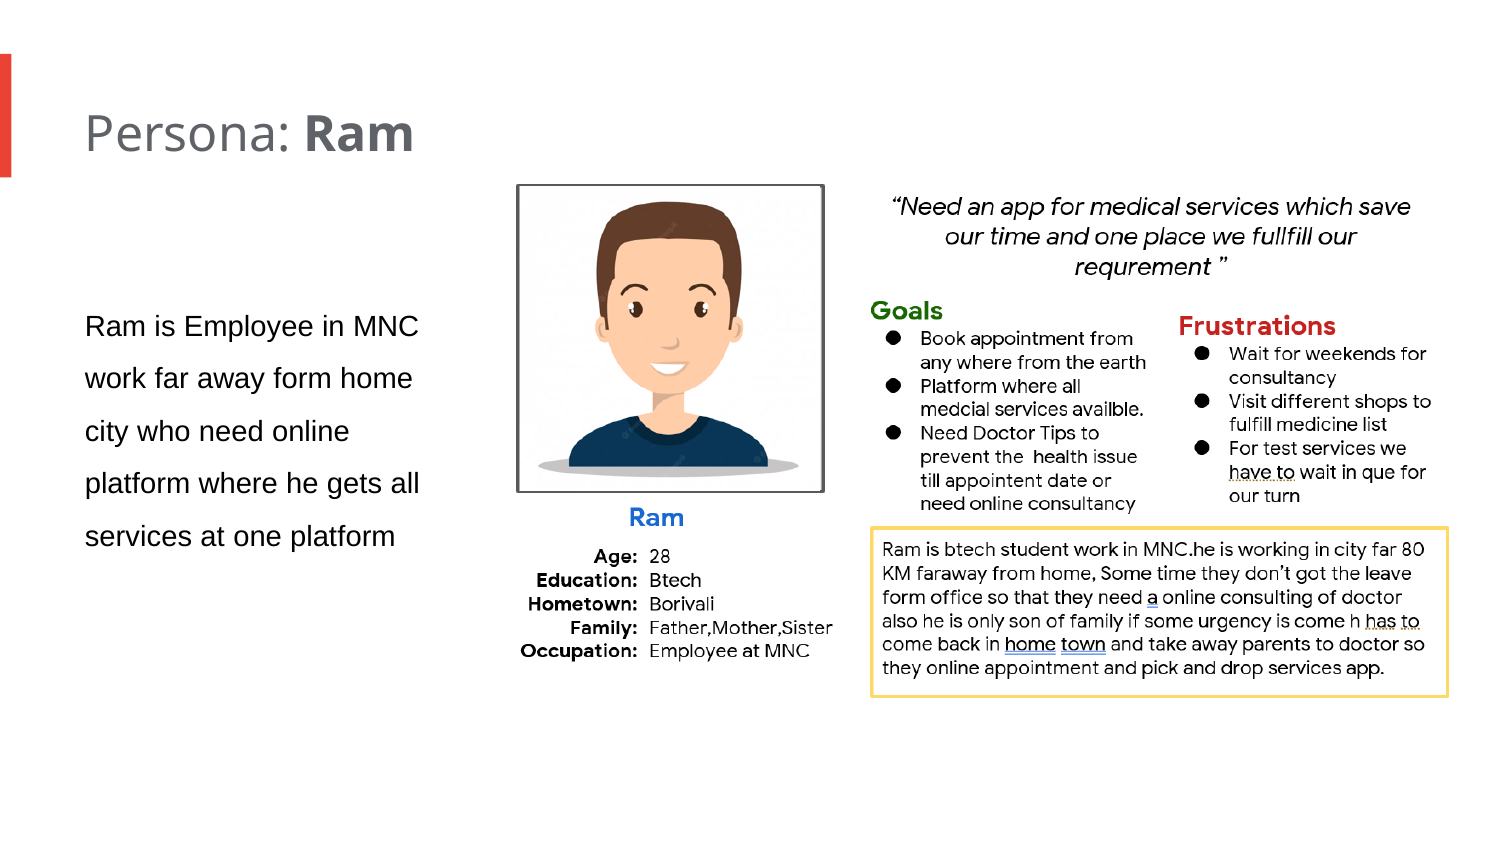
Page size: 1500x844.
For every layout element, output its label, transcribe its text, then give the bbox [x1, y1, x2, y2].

text_box Persona: Ram [84, 85, 1087, 176]
picture [480, 142, 1460, 702]
text_box Ram is Employee in MNC work far away form home city who need online platform where he gets all services at one platform [84, 274, 444, 567]
